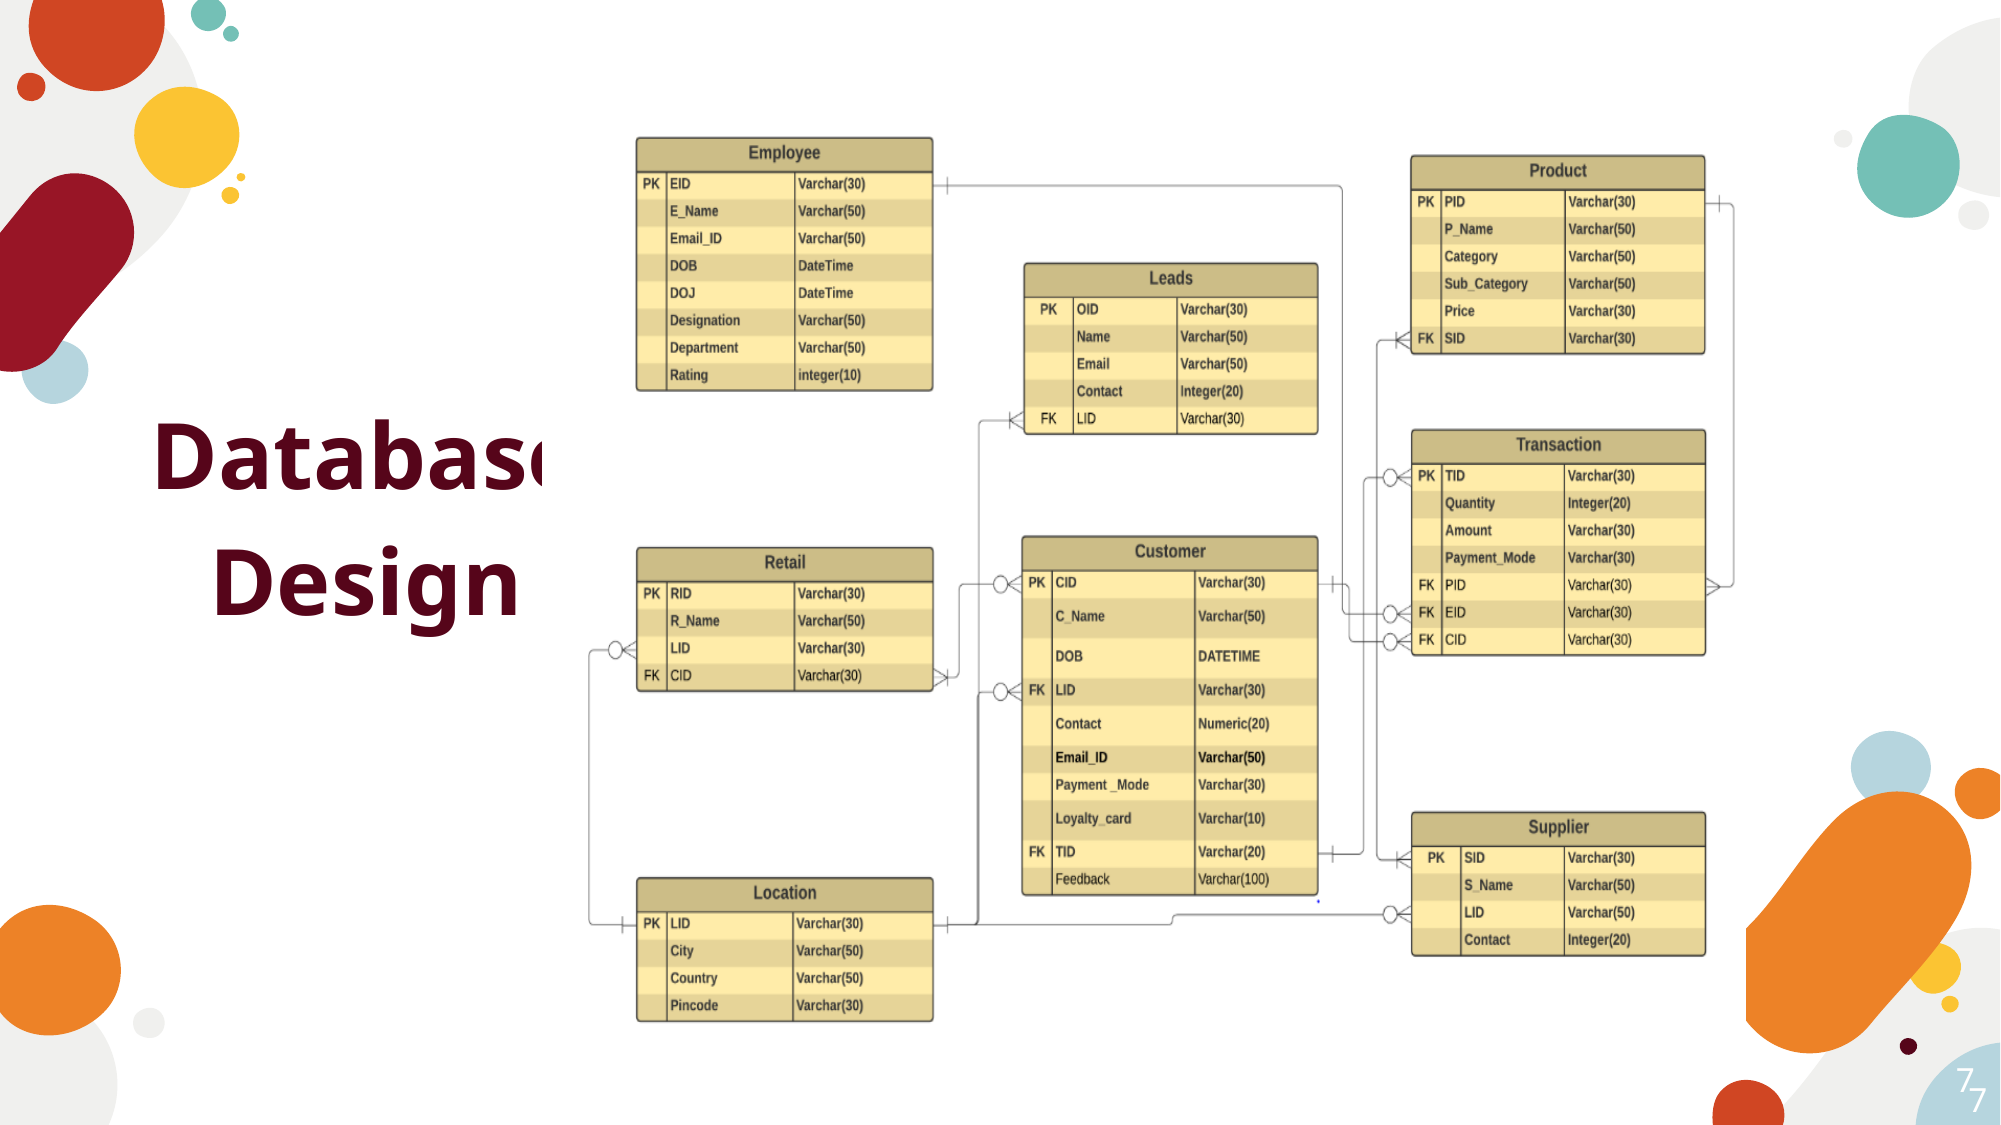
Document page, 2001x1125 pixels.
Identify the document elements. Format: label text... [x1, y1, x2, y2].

picture [541, 75, 1746, 1040]
slide_number 7 [1975, 1077, 1988, 1125]
slide_number 7 [1854, 1038, 1975, 1125]
list Database Design [59, 381, 536, 787]
